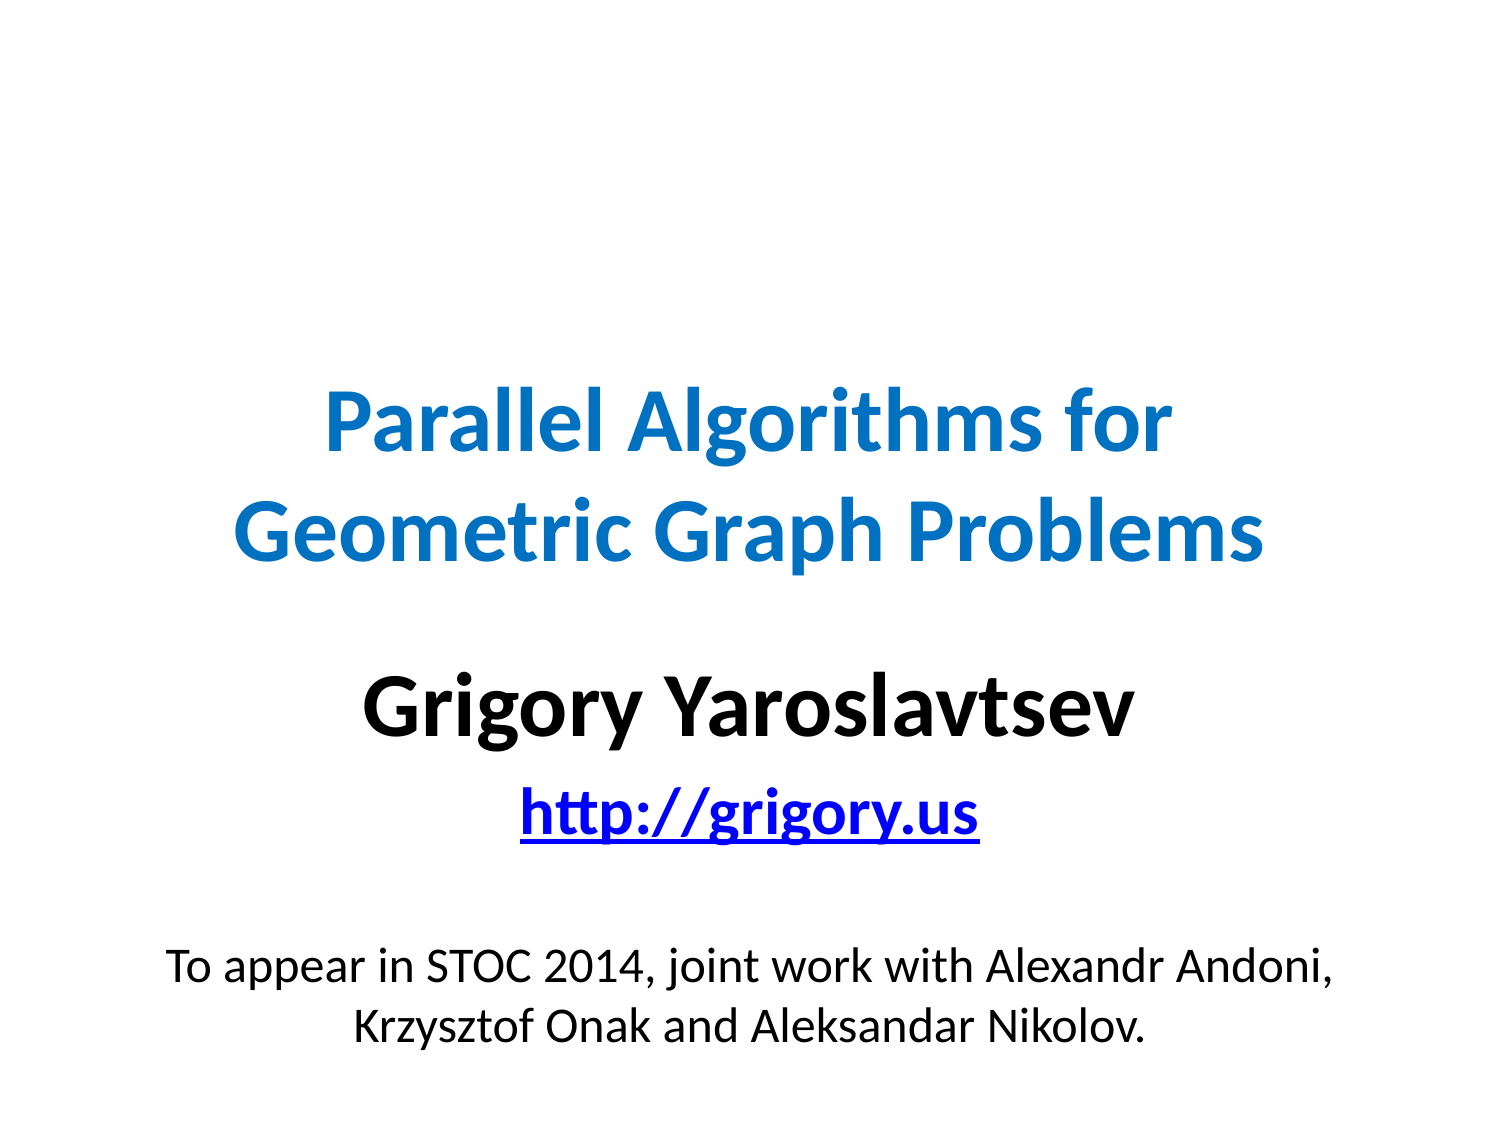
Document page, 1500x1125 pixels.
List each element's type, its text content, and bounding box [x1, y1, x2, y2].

subtitle Grigory Yaroslavtsev http://grigory.us [225, 637, 1275, 924]
text_box To appear in STOC 2014, joint work with Alexandr Andoni, Krzysztof Onak and Aleksandar Nikolov. [125, 924, 1375, 1060]
title Parallel Algorithms for Geometric Graph Problems [112, 349, 1388, 591]
